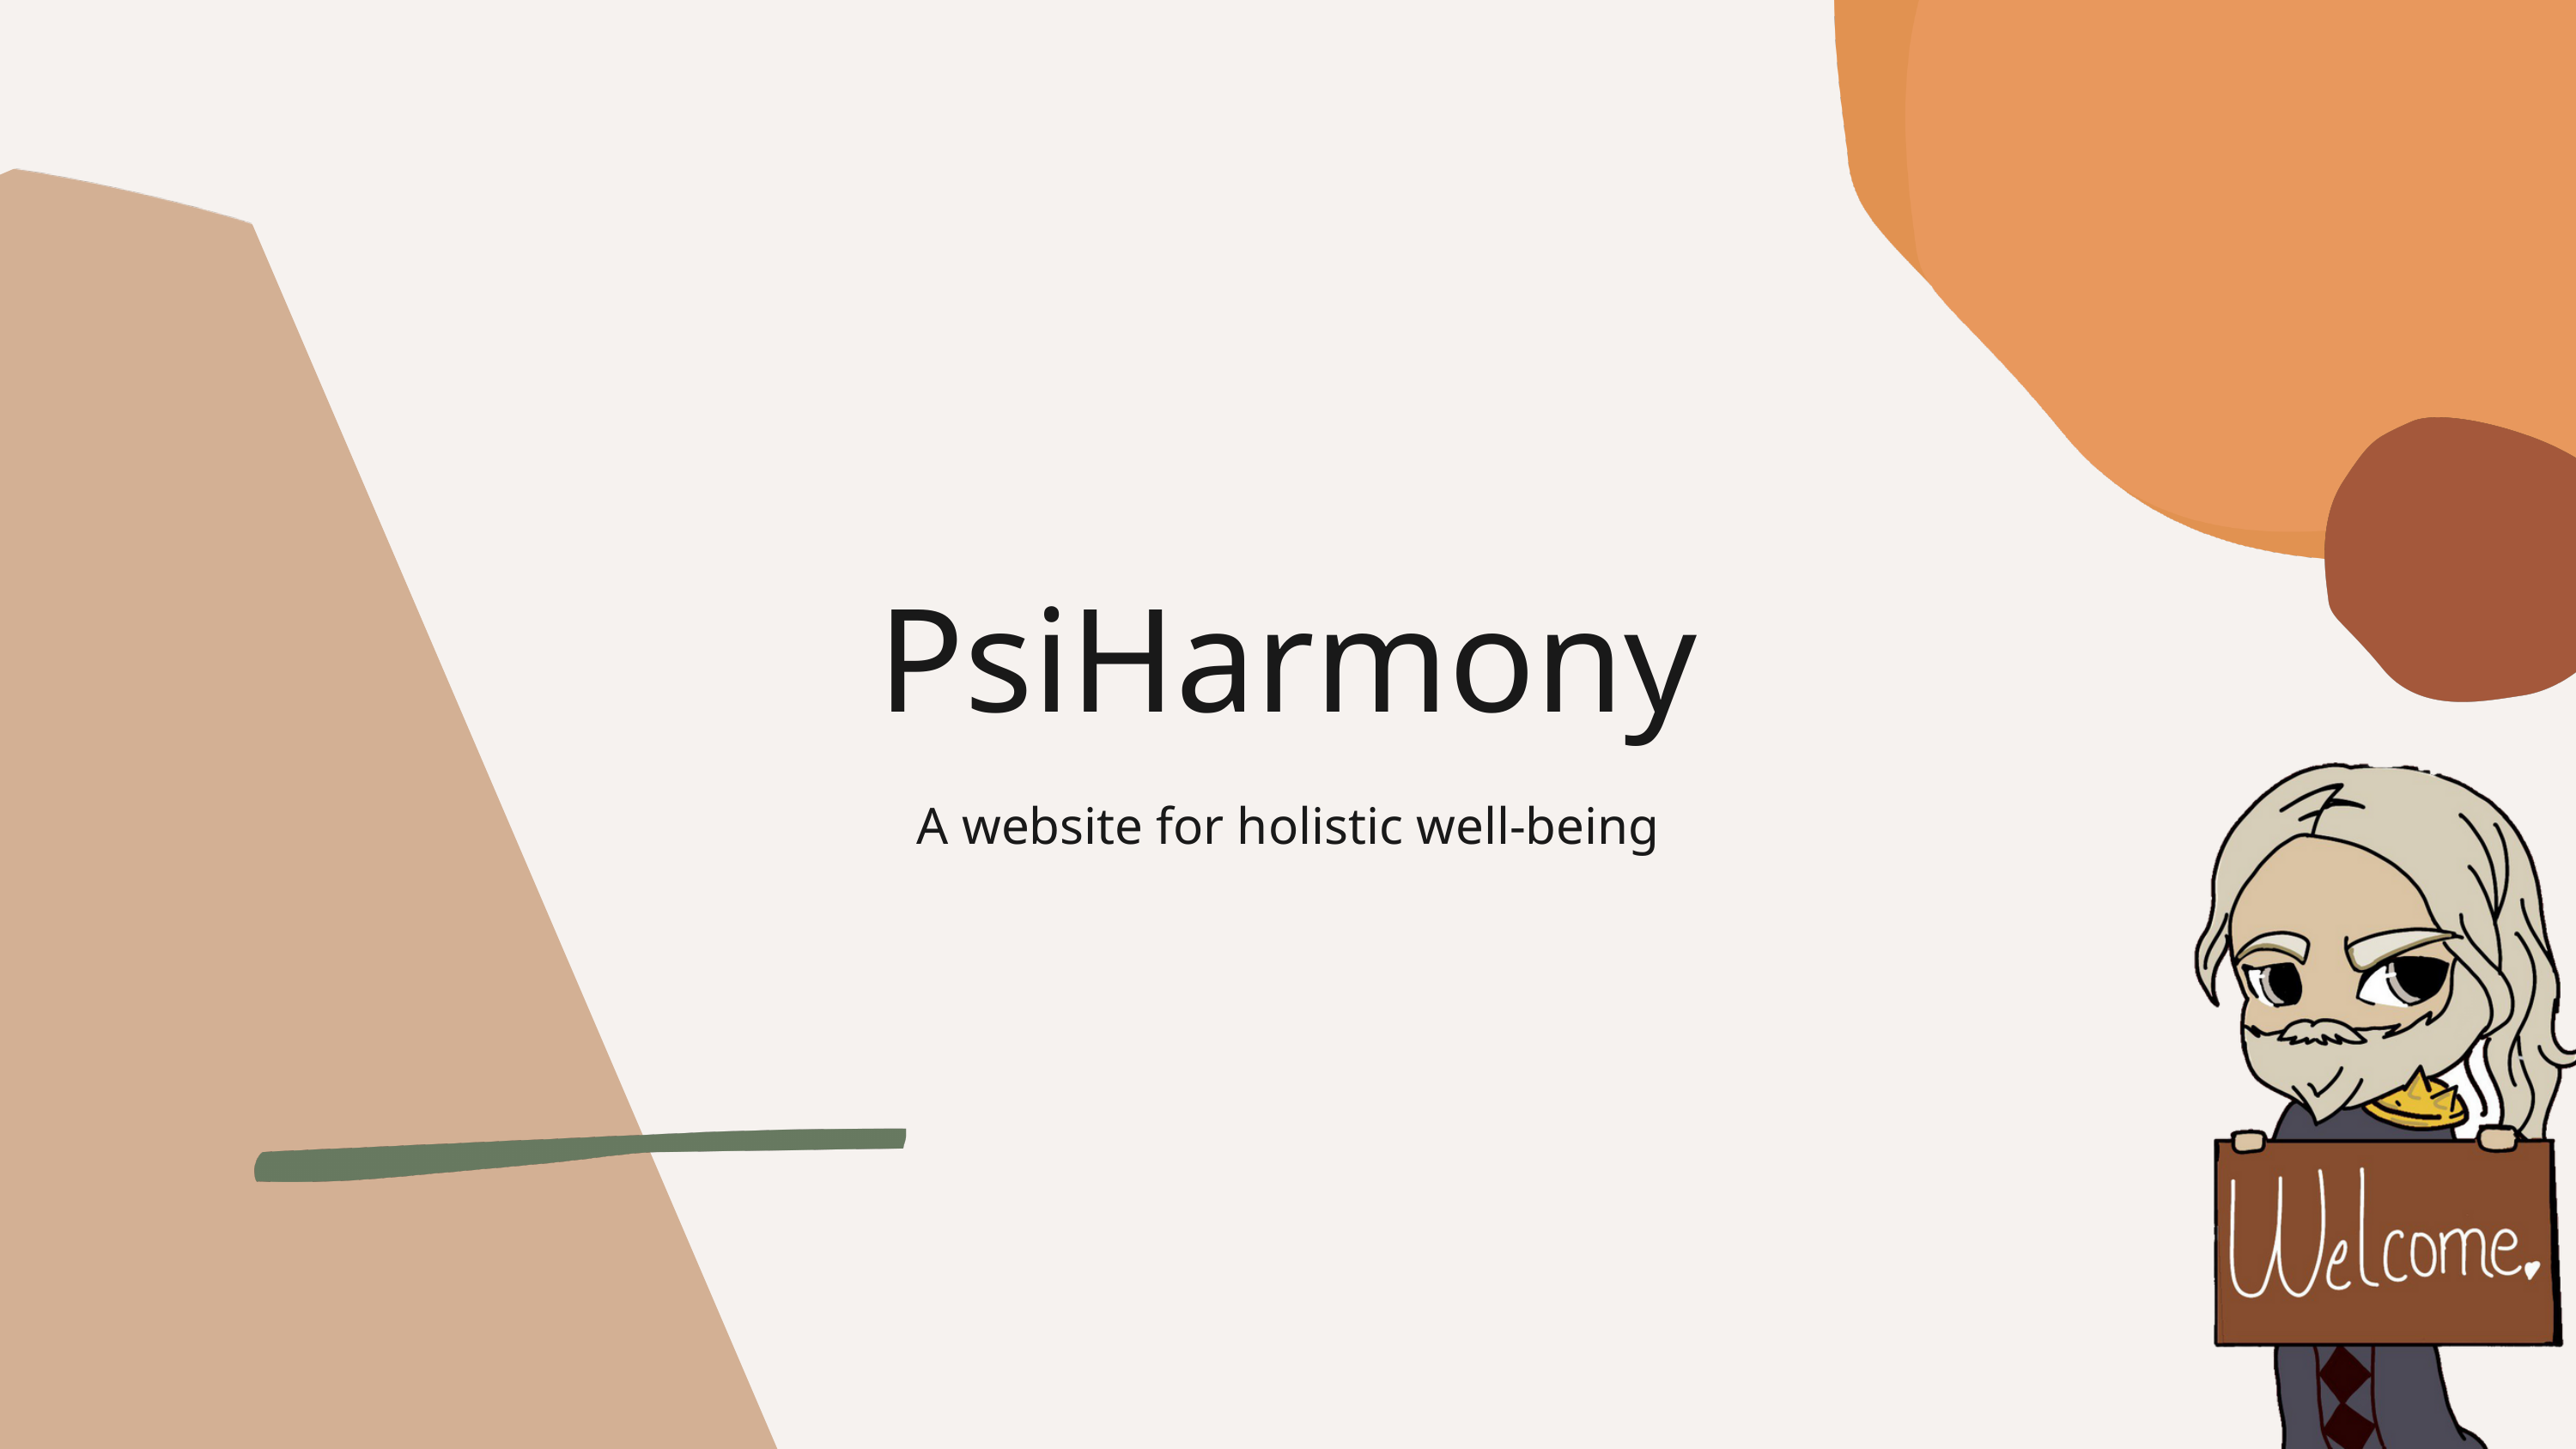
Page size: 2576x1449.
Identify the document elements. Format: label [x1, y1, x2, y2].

text_box [253, 1128, 907, 1185]
text_box [2316, 404, 2576, 714]
text_box [580, 576, 1996, 855]
text_box [1799, 0, 2576, 609]
text_box [0, 91, 778, 1449]
text_box [2191, 761, 2576, 1449]
